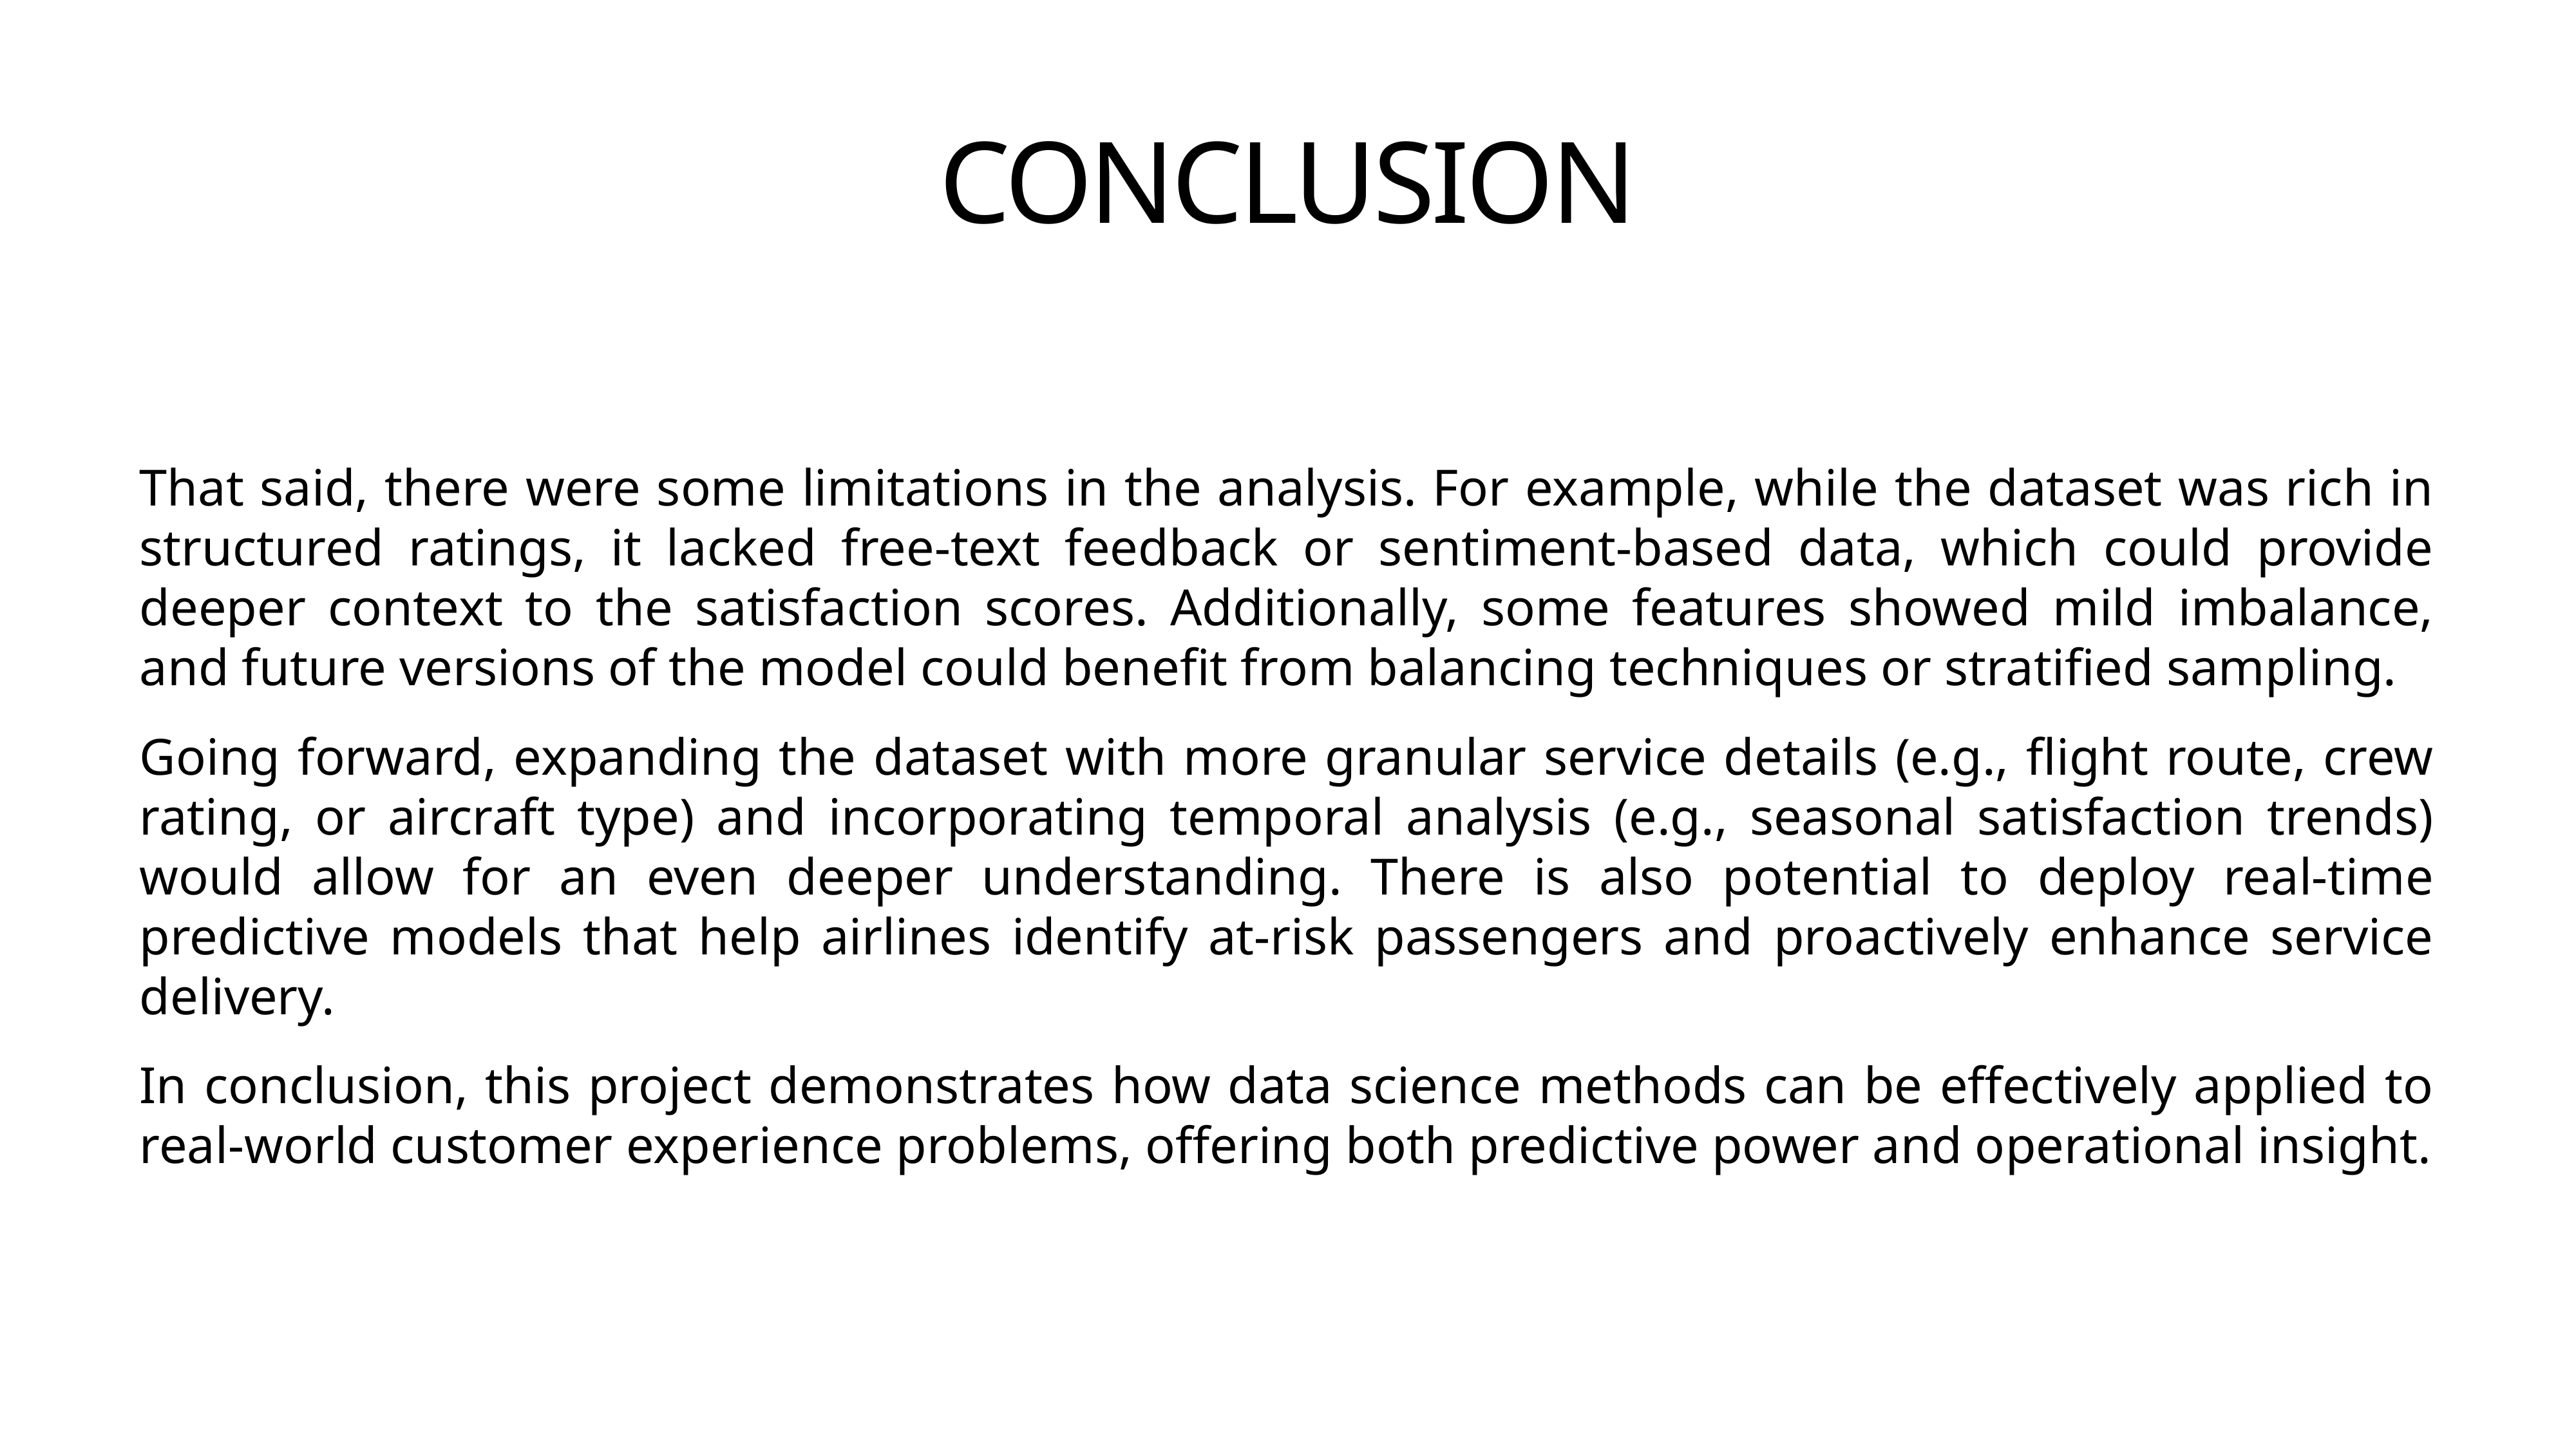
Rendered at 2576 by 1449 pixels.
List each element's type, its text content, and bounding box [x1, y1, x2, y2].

list That said, there were some limitations in the analysis. For example, while the dataset was rich in structured ratings, it lacked free-text feedback or sentiment-based data, which could provide deeper context to the satisfaction scores. Additionally, some features showed mild imbalance, and future versions of the model could benefit from balancing techniques or stratified sampling. Going forward, expanding the dataset with more granular service details (e.g., flight route, crew rating, or aircraft type) and incorporating temporal analysis (e.g., seasonal satisfaction trends) would allow for an even deeper understanding. There is also potential to deploy real-time predictive models that help airlines identify at-risk passengers and proactively enhance service delivery. In conclusion, this project demonstrates how data science methods can be effectively applied to real-world customer experience problems, offering both predictive power and operational insight. [133, 450, 2443, 1342]
title CONCLUSION [133, 85, 2443, 251]
